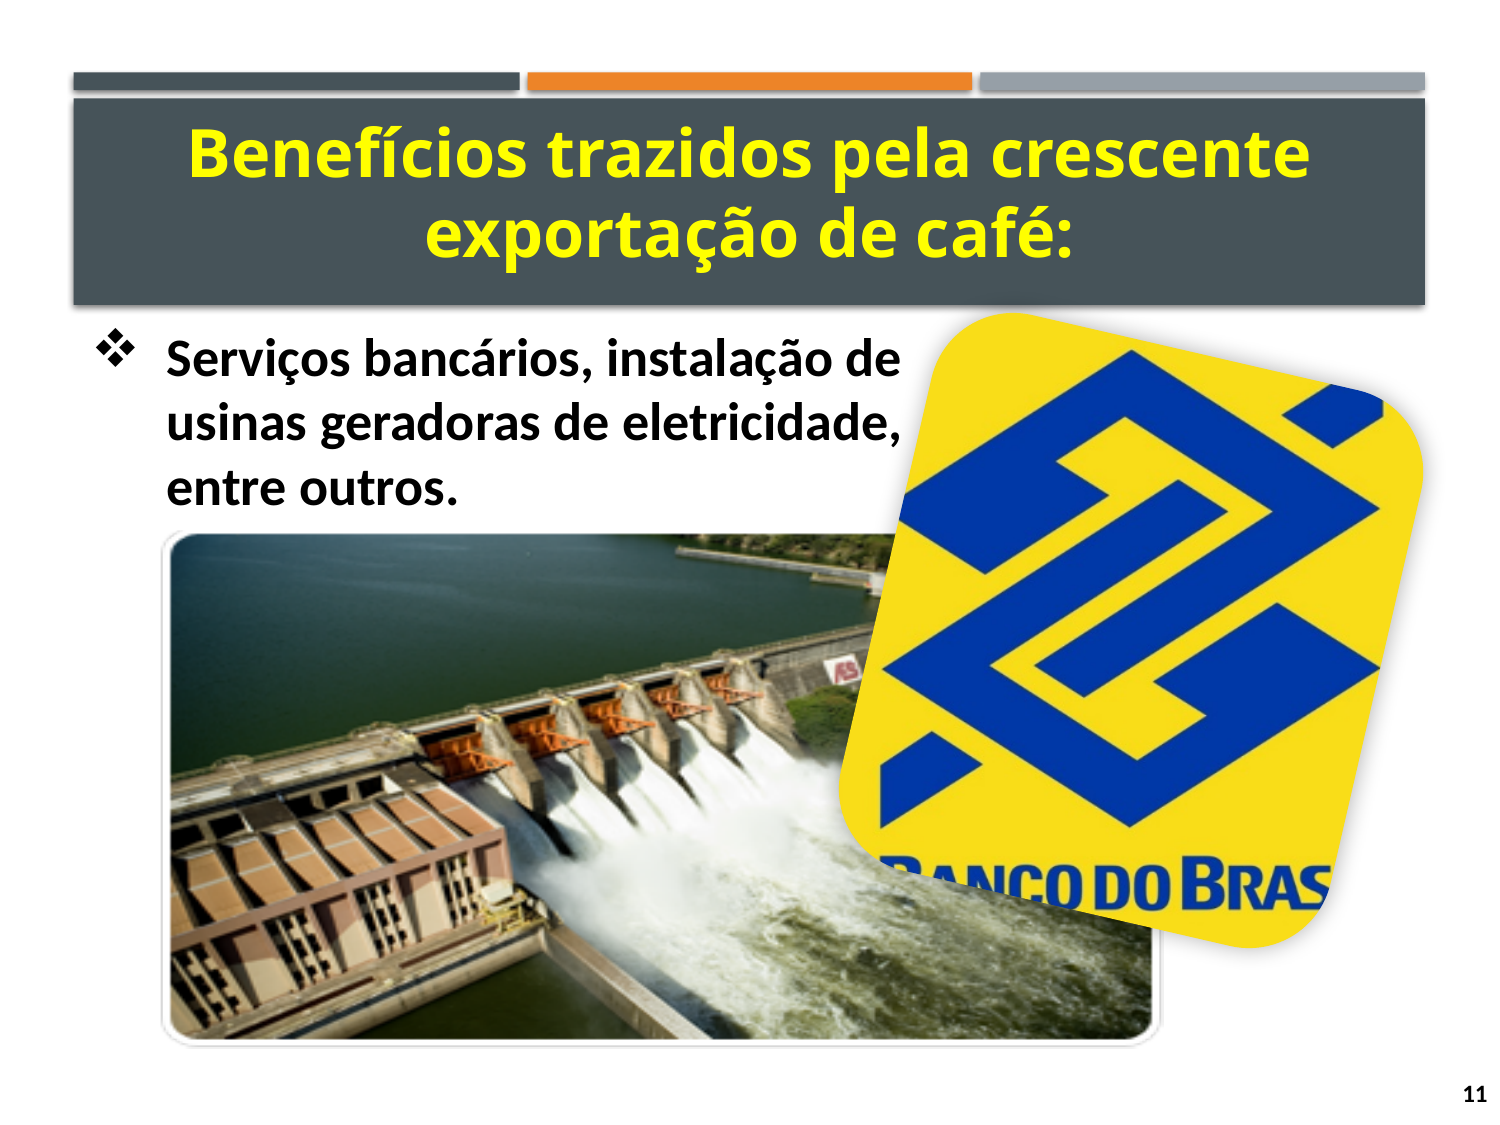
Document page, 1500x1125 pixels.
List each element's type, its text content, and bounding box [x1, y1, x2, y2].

slide_number 11 [1376, 1062, 1500, 1122]
text_box Benefícios trazidos pela crescente exportação de café: [88, 103, 1412, 279]
text_box Serviços bancários, instalação de usinas geradoras de eletricidade, entre outros. [76, 314, 939, 524]
picture [159, 312, 1424, 1050]
